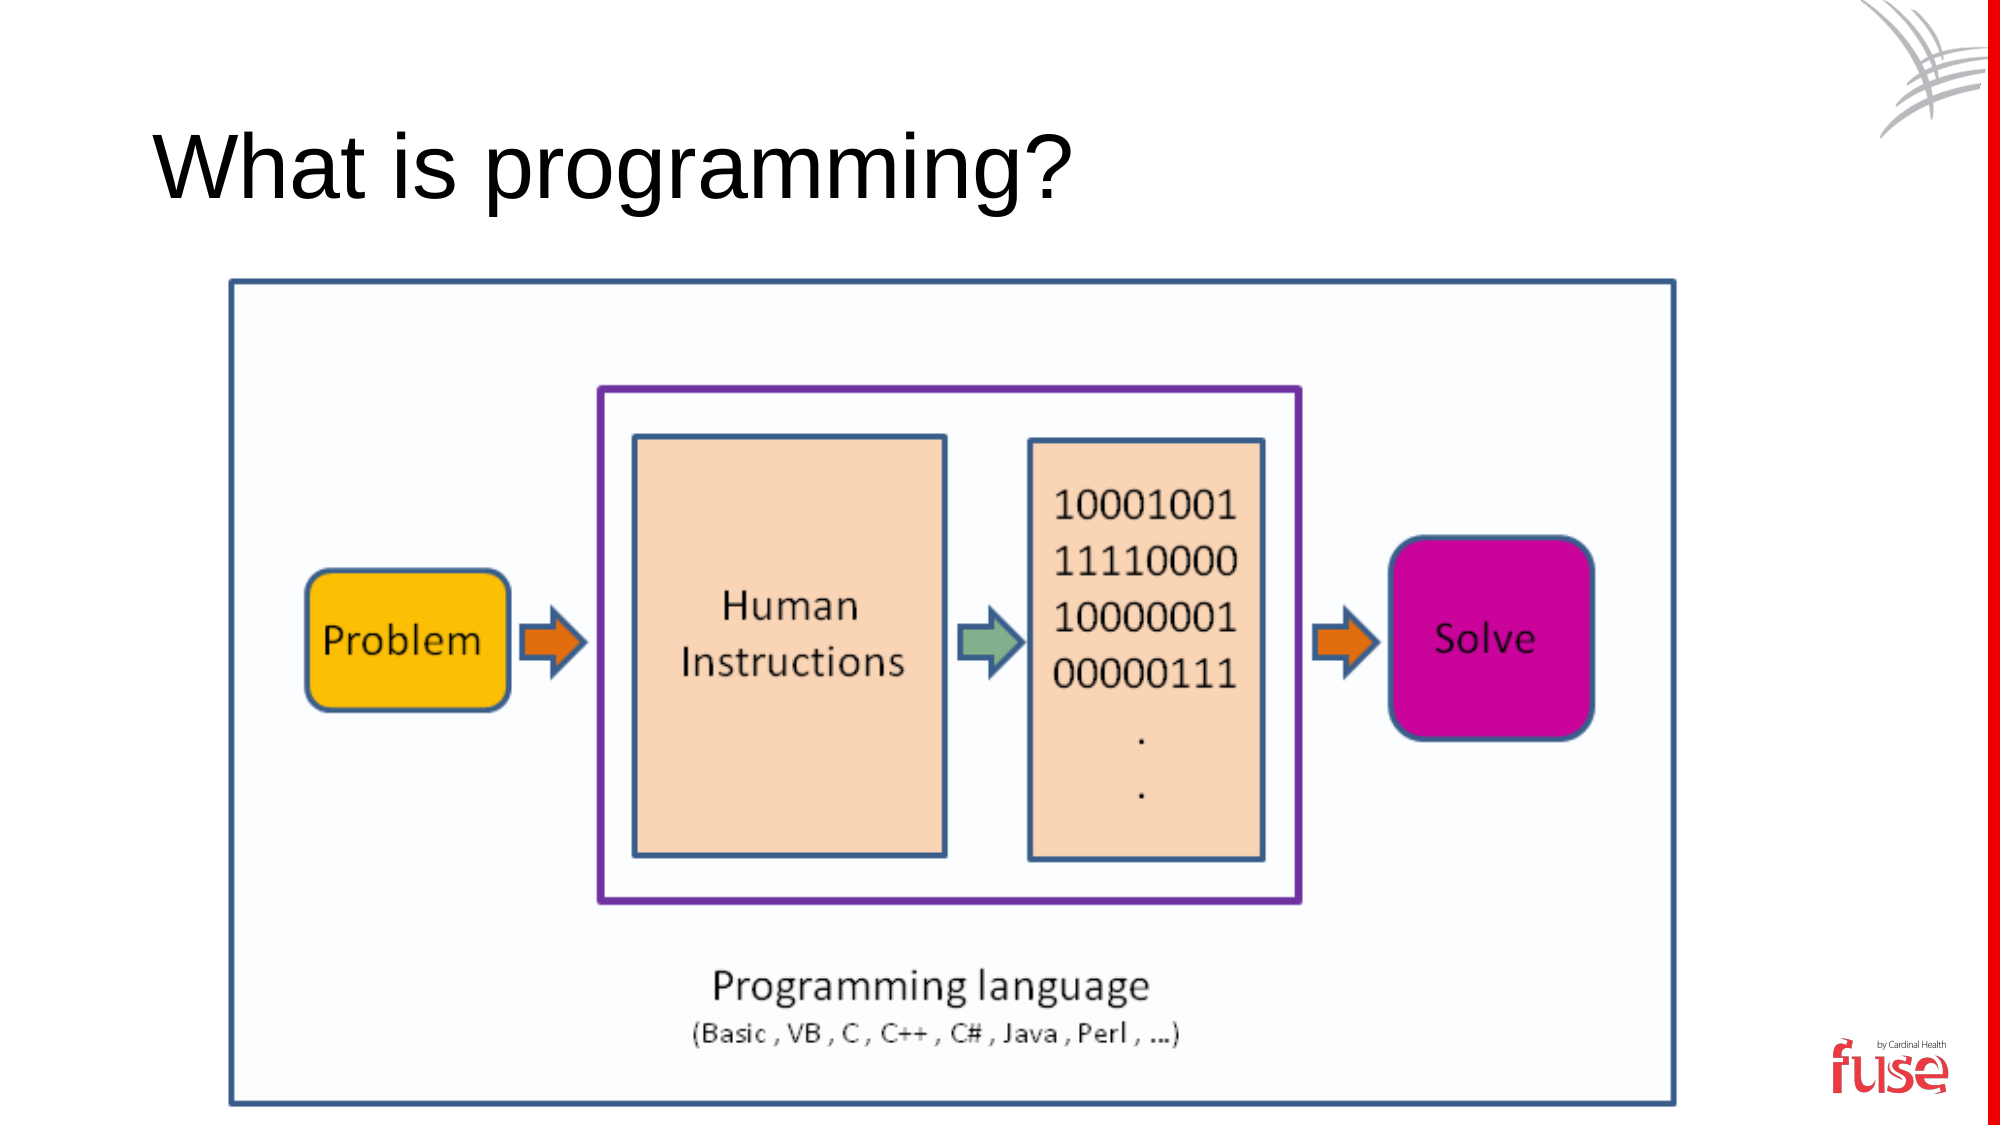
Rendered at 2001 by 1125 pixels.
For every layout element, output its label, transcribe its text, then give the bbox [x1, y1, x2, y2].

title What is programming? [137, 59, 1863, 278]
picture [1823, 1035, 1951, 1097]
picture [227, 277, 1679, 1109]
picture [1843, 0, 1988, 161]
